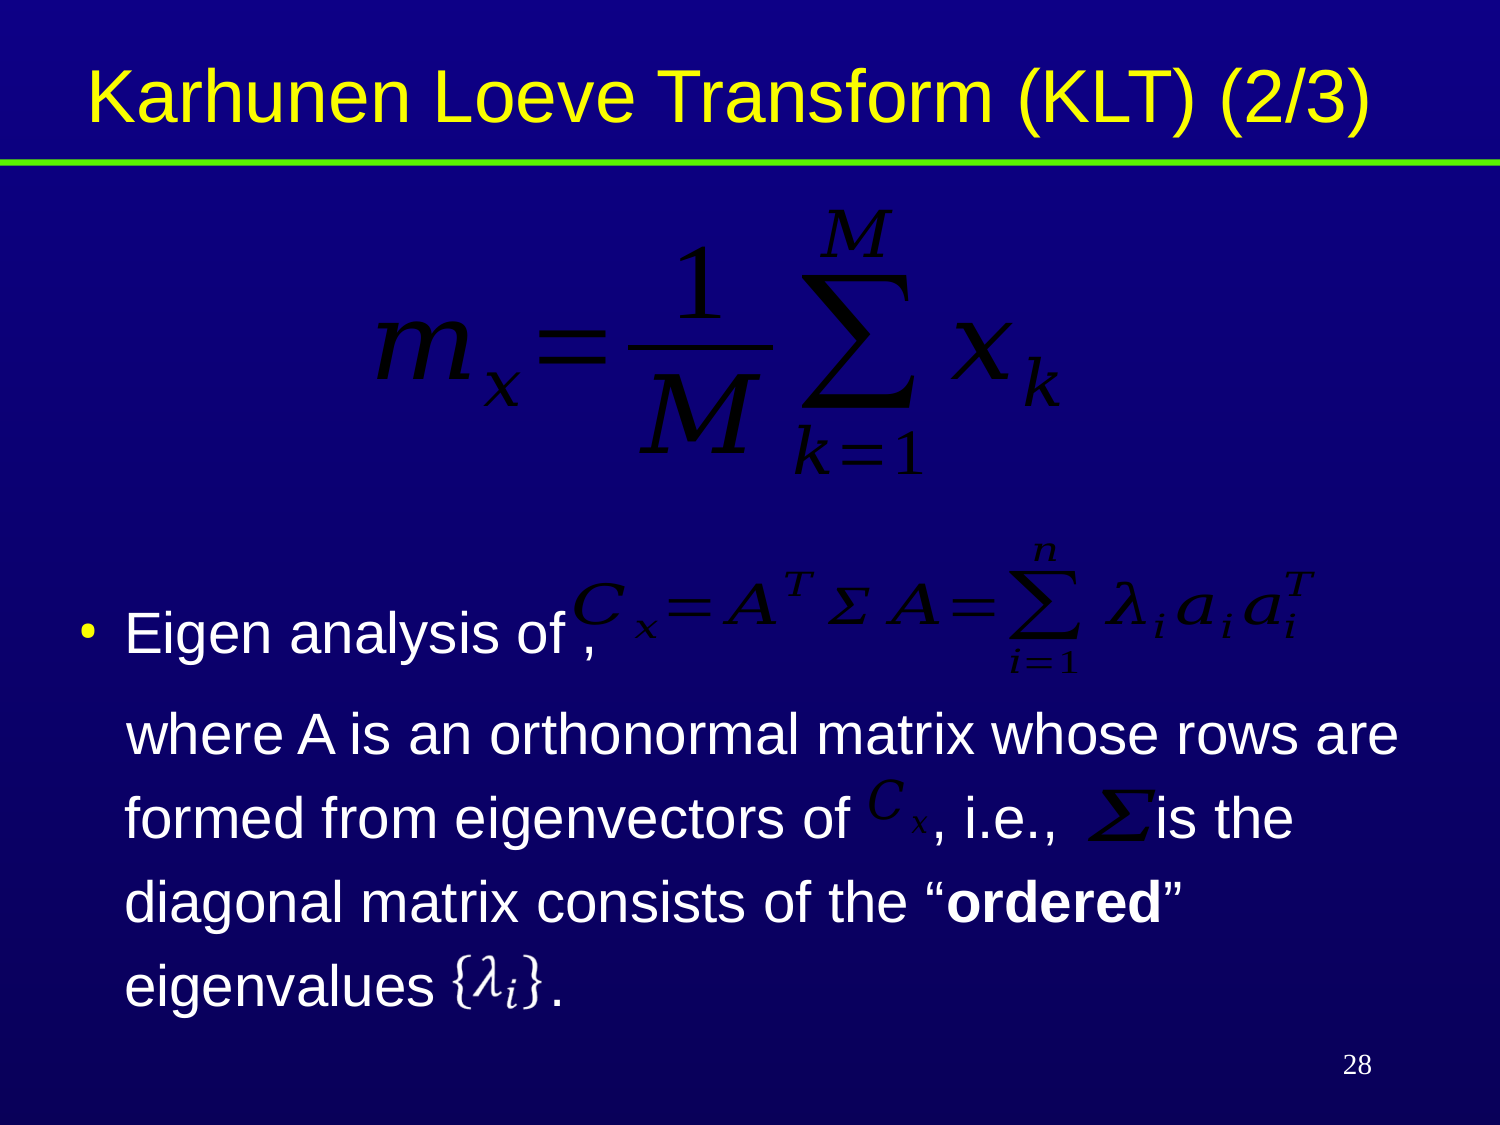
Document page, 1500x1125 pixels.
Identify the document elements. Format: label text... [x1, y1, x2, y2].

text_box [426, 931, 569, 1018]
title Karhunen Loeve Transform (KLT) (2/3) [71, 41, 1500, 155]
slide_number 28 [1074, 1024, 1388, 1101]
